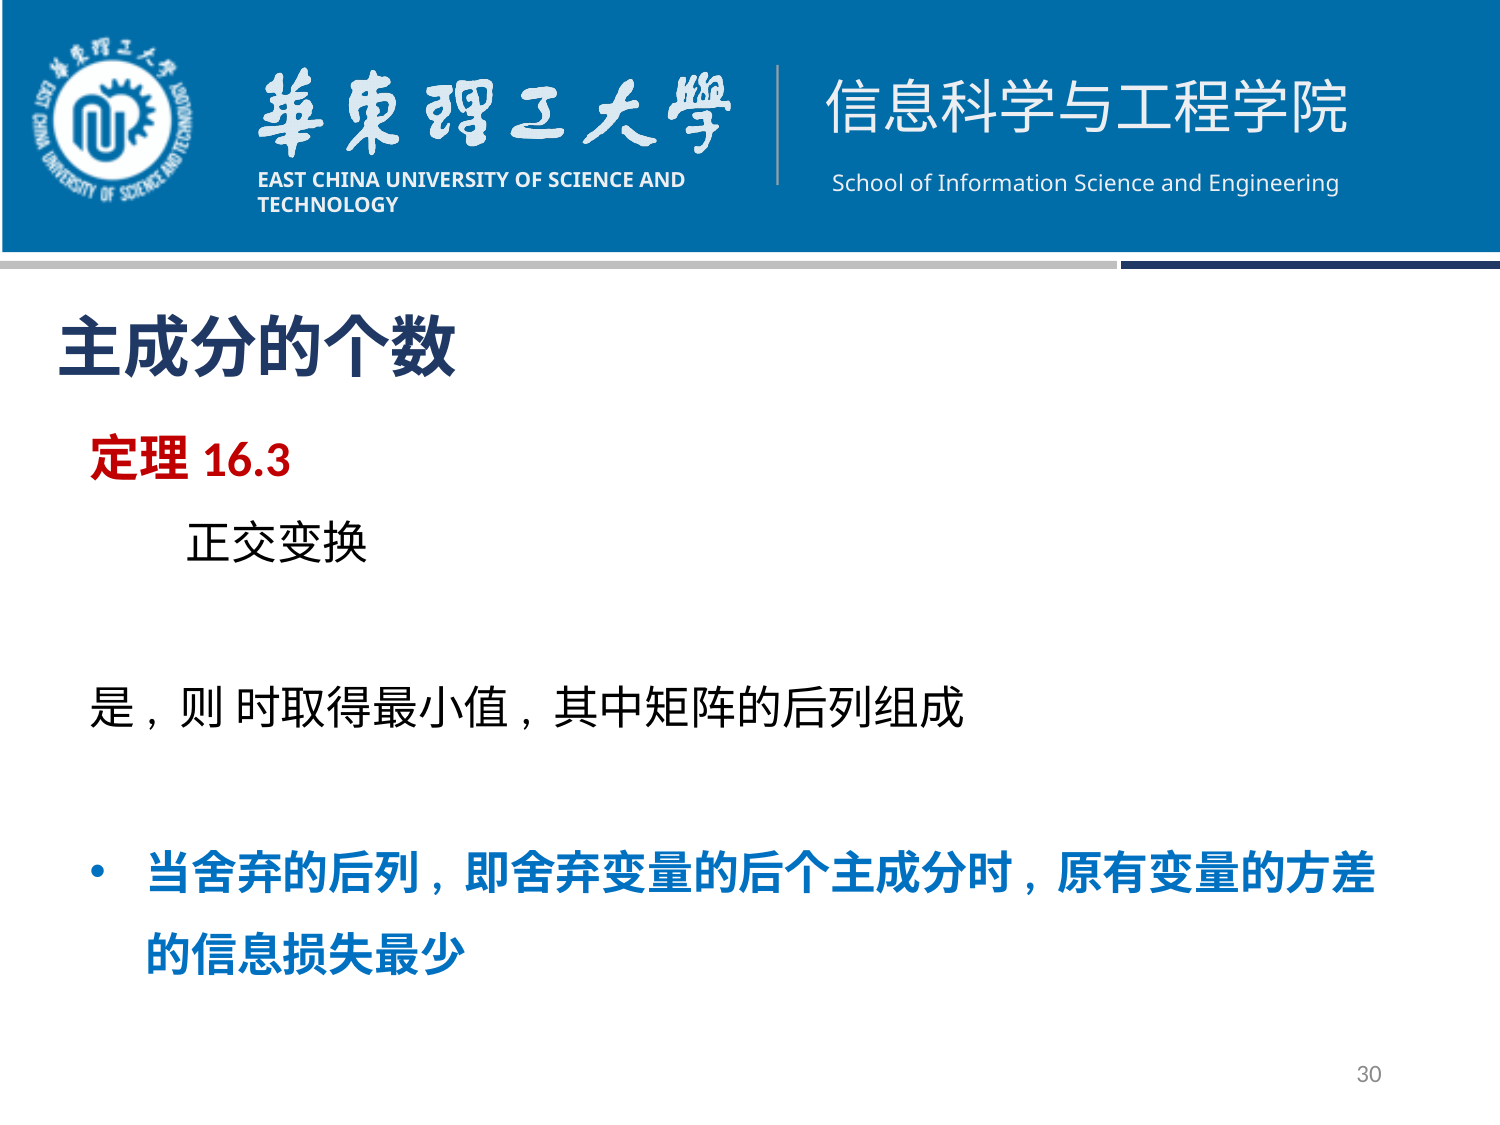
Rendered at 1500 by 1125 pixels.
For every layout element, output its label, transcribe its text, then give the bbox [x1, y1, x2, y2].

slide_number 30 [1059, 1042, 1397, 1103]
picture [22, 32, 202, 214]
text_box 主成分的个数 [45, 268, 1408, 432]
